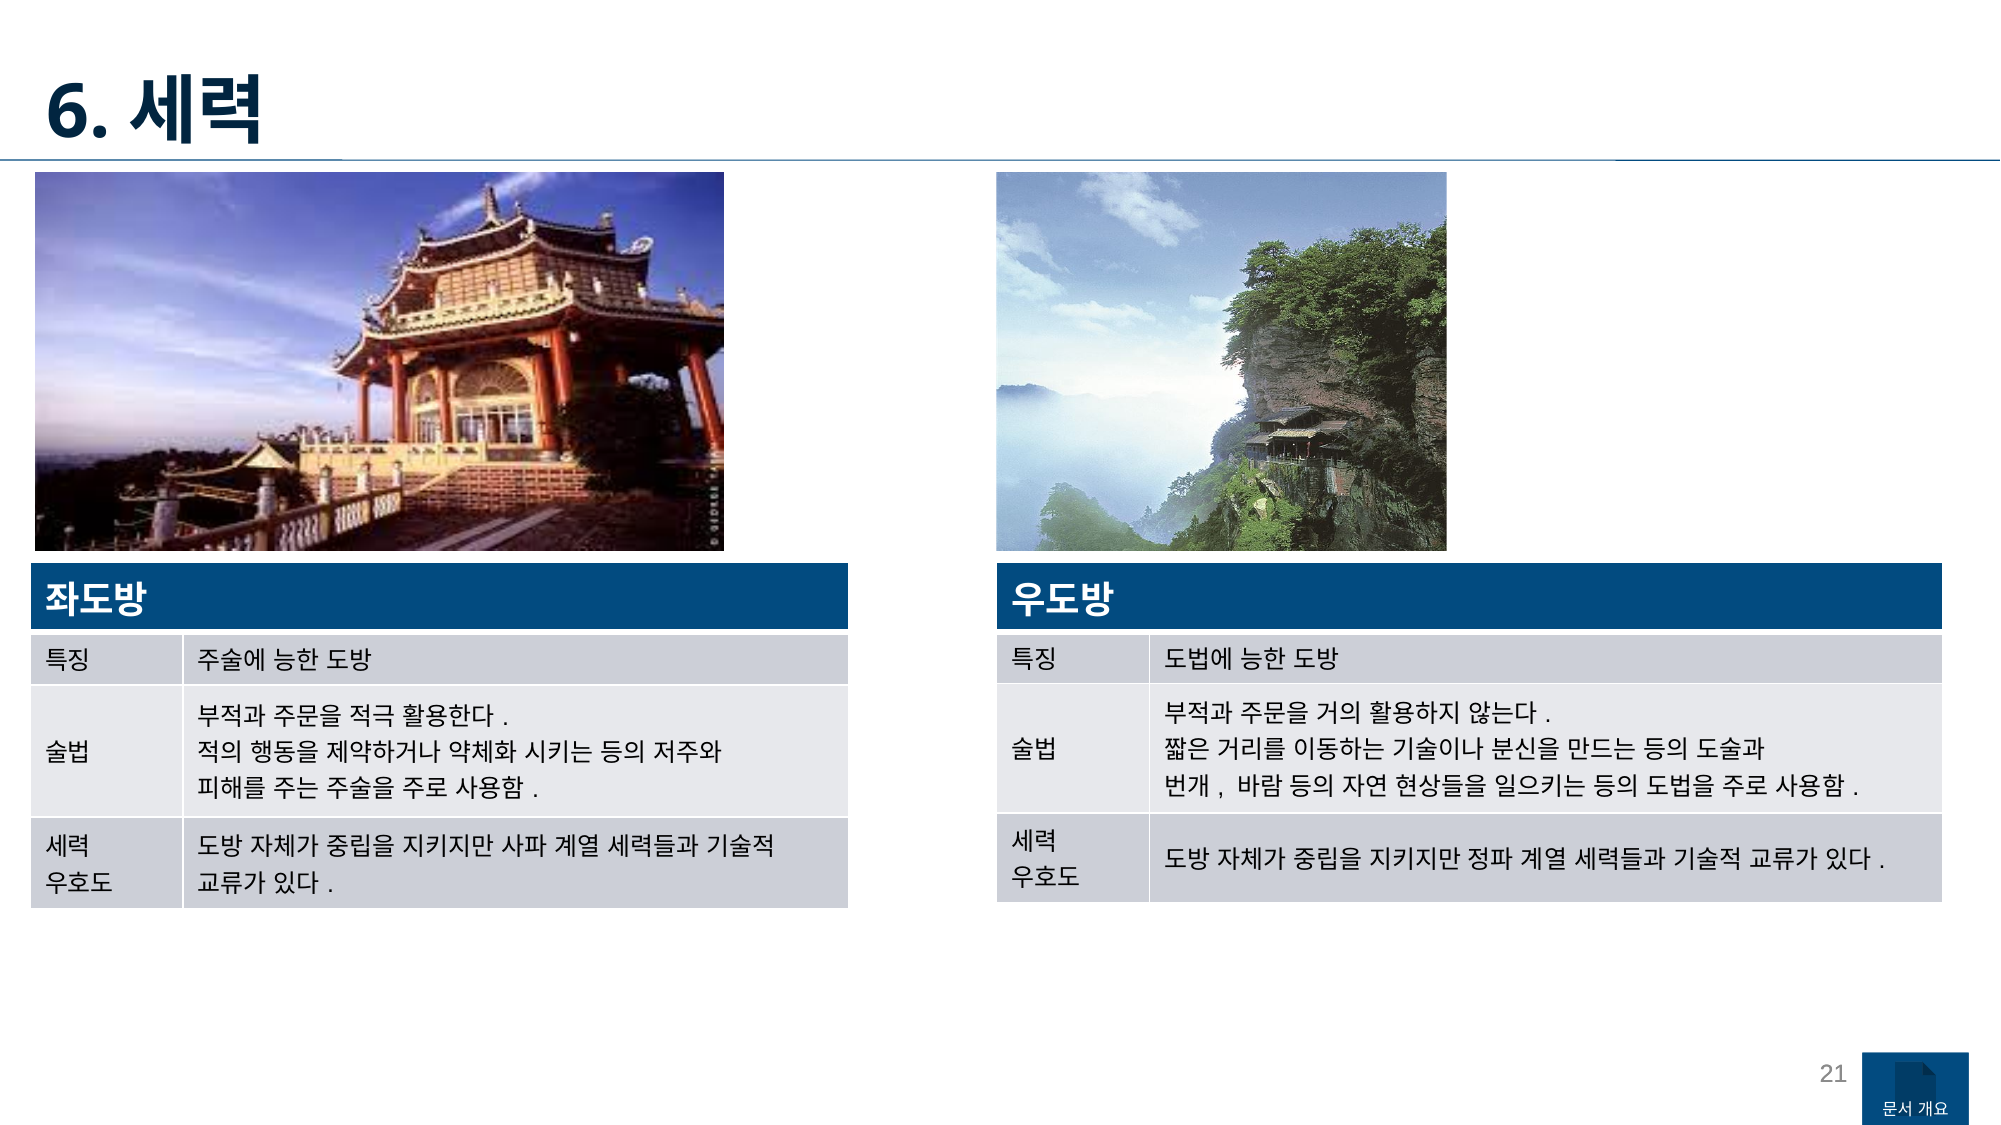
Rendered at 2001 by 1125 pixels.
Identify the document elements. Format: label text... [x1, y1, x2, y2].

table_cell 특징 [31, 635, 182, 684]
table_cell 도법에 능한 도방 [1150, 635, 1942, 683]
table_cell 주술에 능한 도방 [184, 635, 848, 684]
text_box 6.세력 [31, 54, 650, 159]
table_cell 특징 [997, 635, 1149, 683]
picture [31, 172, 724, 551]
table_header 우도방 [997, 563, 1942, 629]
table_header 좌도방 [31, 563, 848, 629]
table_cell 세력 우호도 [997, 814, 1149, 902]
text_box 21 [1412, 1042, 1863, 1103]
text_box 문서 개요 [1861, 1052, 1970, 1125]
picture [996, 172, 1447, 551]
table_cell 도방 자체가 중립을 지키지만 정파 계열 세력들과 기술적 교류가 있다. [1150, 814, 1942, 902]
table_cell 술법 [997, 684, 1149, 812]
table_cell 부적과 주문을 거의 활용하지 않는다. 짧은 거리를 이동하는 기술이나 분신을 만드는 등의 도술과 번개, 바람 등의 자연 현상들을 일으키는 등의 도법을 주로 사용함. [1150, 684, 1942, 812]
table_cell 술법 [31, 686, 182, 816]
table_cell 부적과 주문을 적극 활용한다. 적의 행동을 제약하거나 약체화 시키는 등의 저주와 피해를 주는 주술을 주로 사용함. [184, 686, 848, 816]
table_cell 도방 자체가 중립을 지키지만 사파 계열 세력들과 기술적 교류가 있다. [184, 818, 848, 908]
table_cell 세력 우호도 [31, 818, 182, 908]
